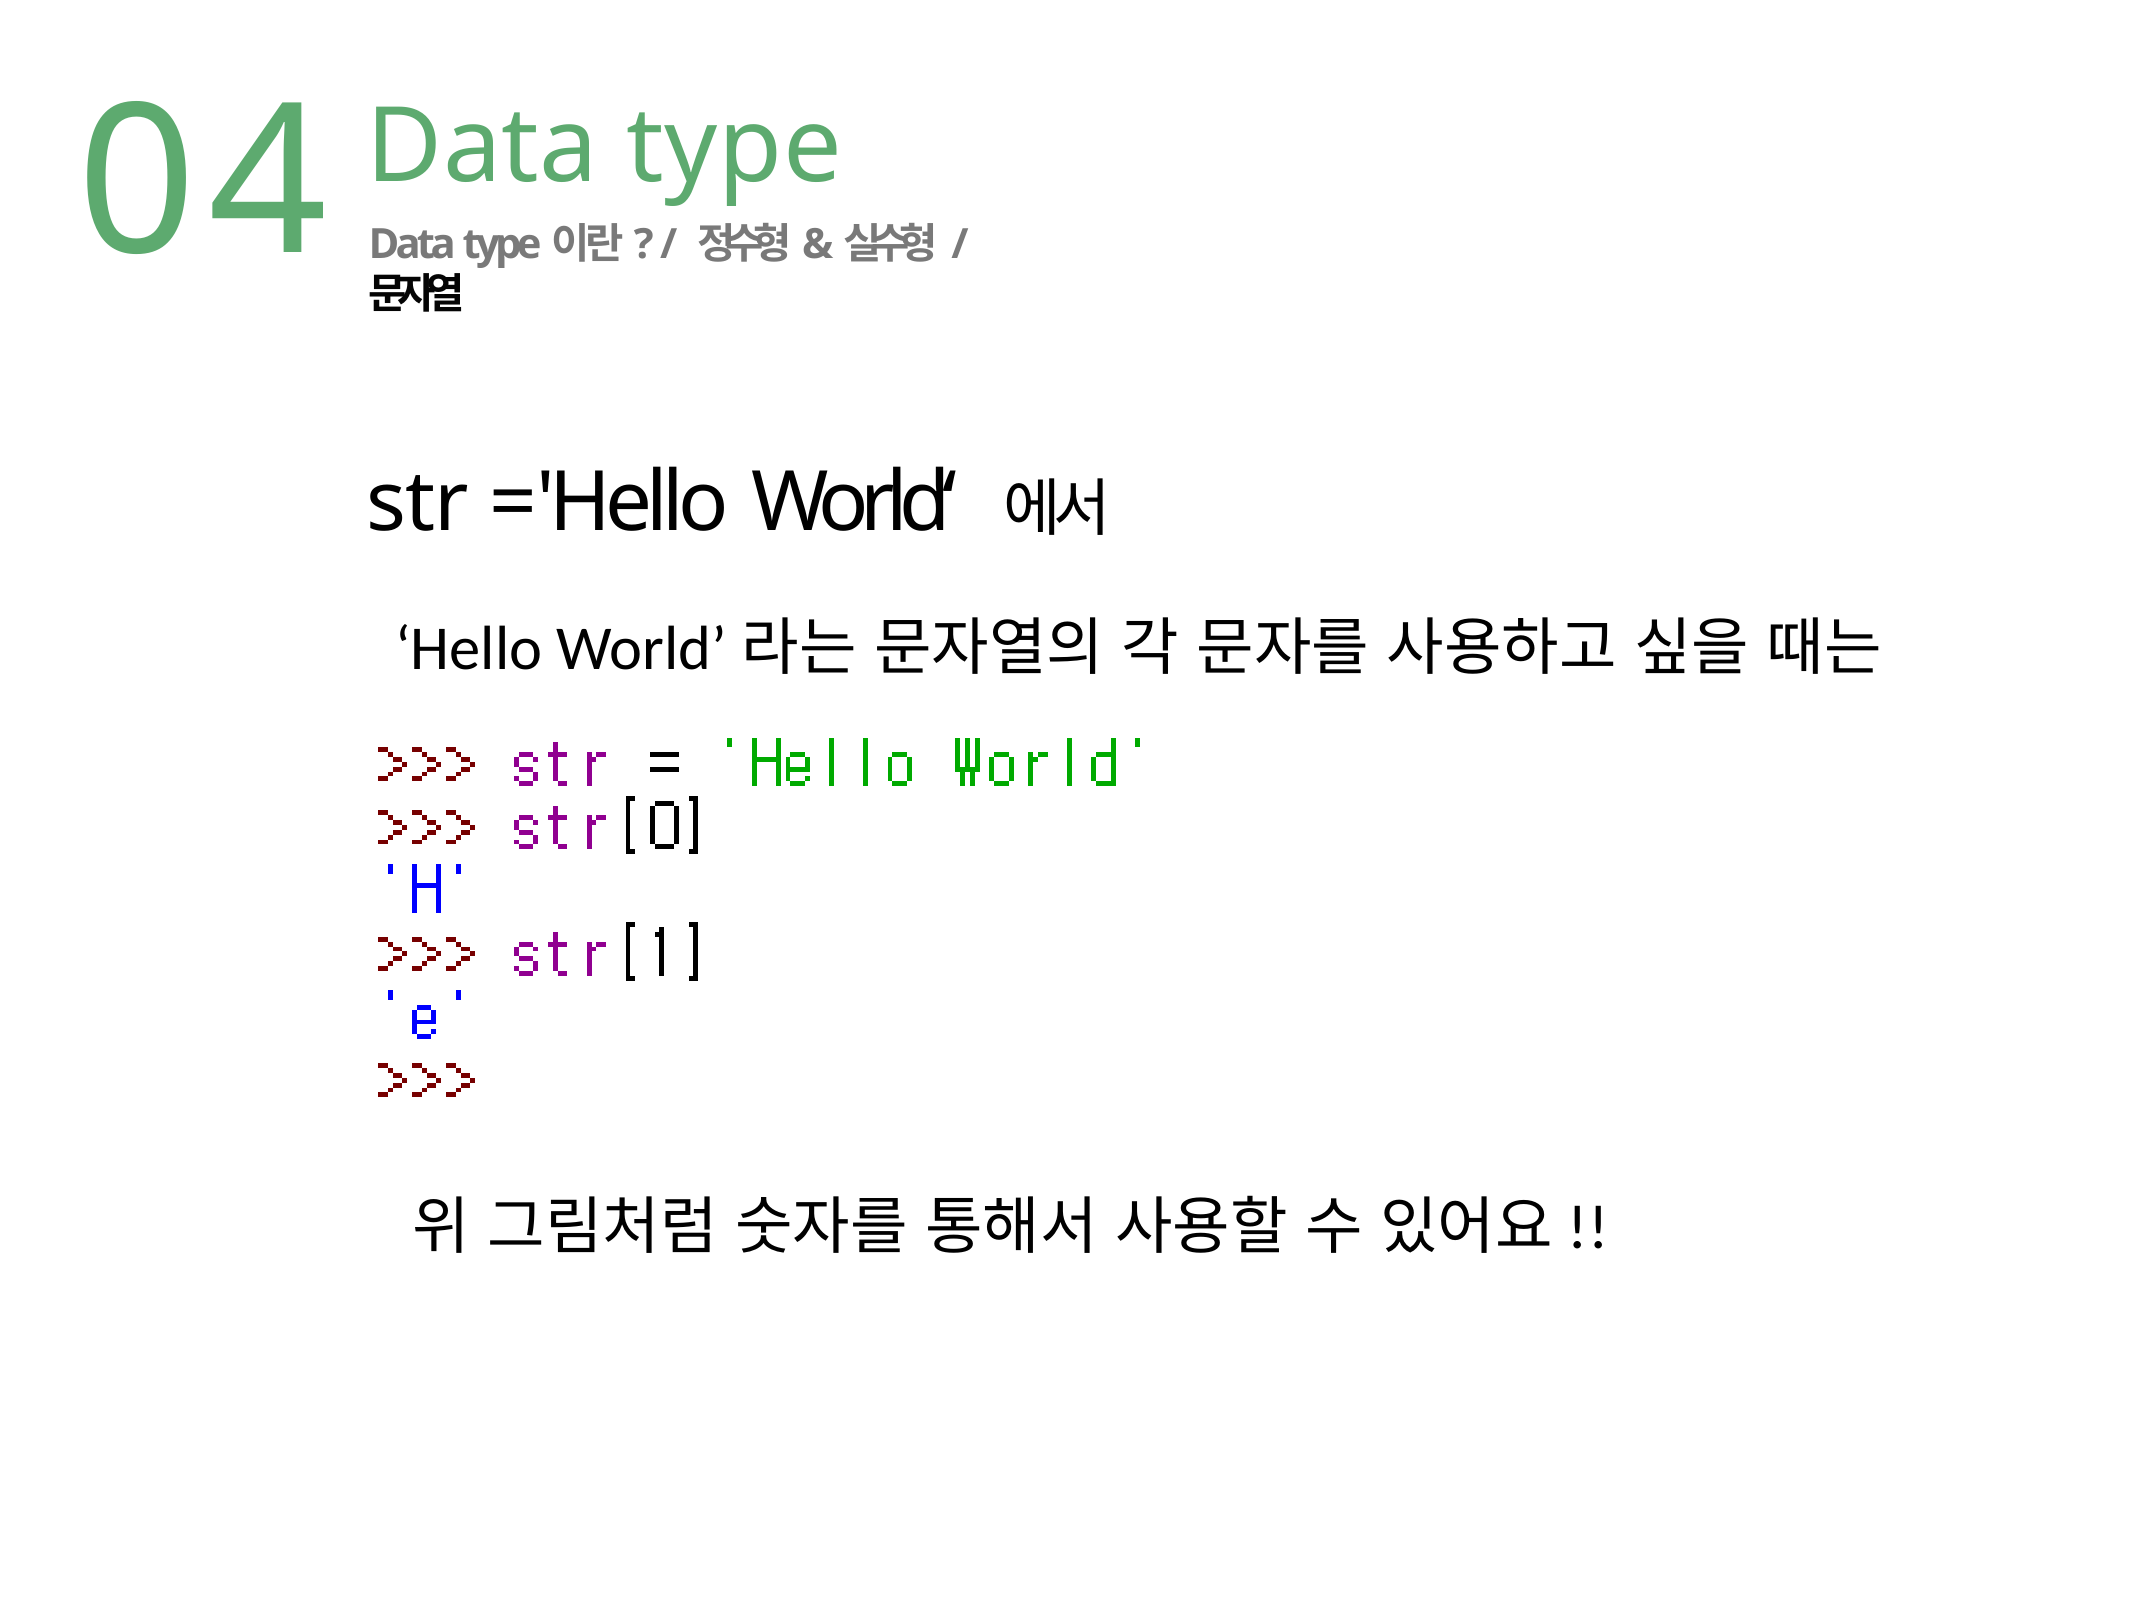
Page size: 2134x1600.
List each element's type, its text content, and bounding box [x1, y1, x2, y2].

text_box ‘Hello World’라는 문자열의 각 문자를 사용하고 싶을 때는 [366, 600, 1915, 690]
picture [364, 738, 1315, 1127]
text_box 위 그림처럼 숫자를 통해서 사용할 수 있어요!! [398, 1178, 1638, 1269]
text_box 04 [74, 43, 340, 294]
text_box str = 'Hello World‘ 에서 [364, 412, 1130, 548]
text_box Data type Data type이란? / 정수형&실수형 / 문자열 [364, 77, 1005, 317]
